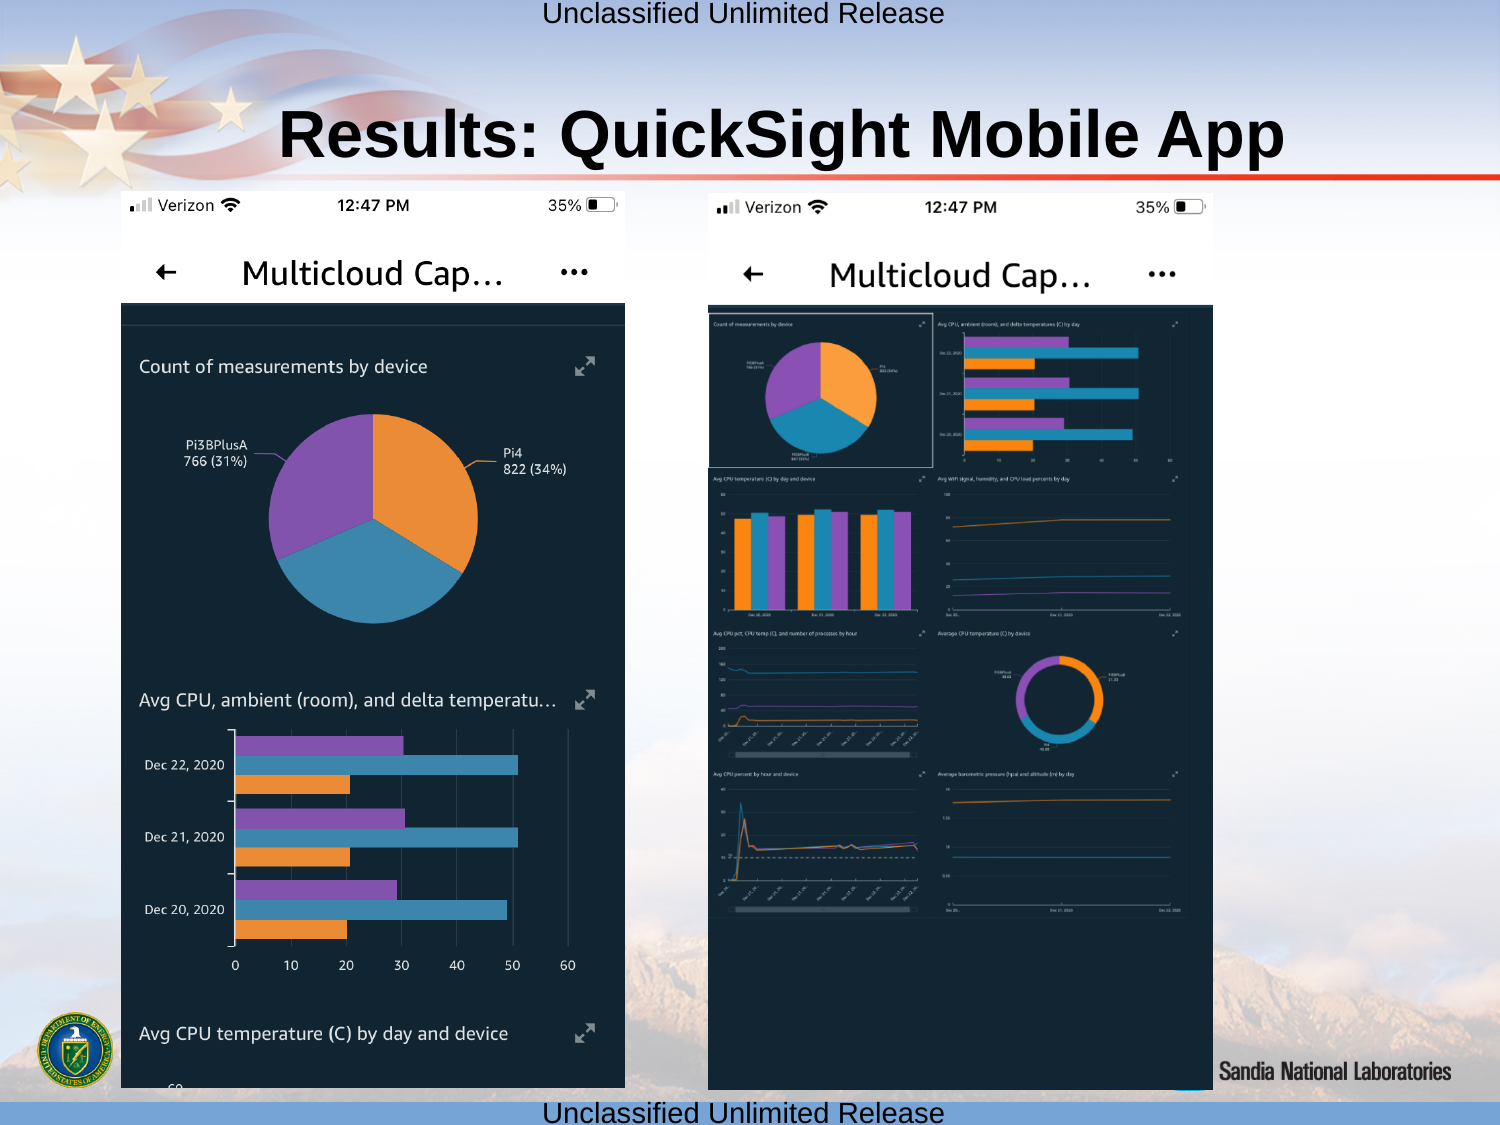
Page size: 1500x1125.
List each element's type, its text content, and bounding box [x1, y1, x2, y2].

picture [0, 0, 1500, 1125]
title Results: QuickSight Mobile App [263, 37, 1464, 225]
